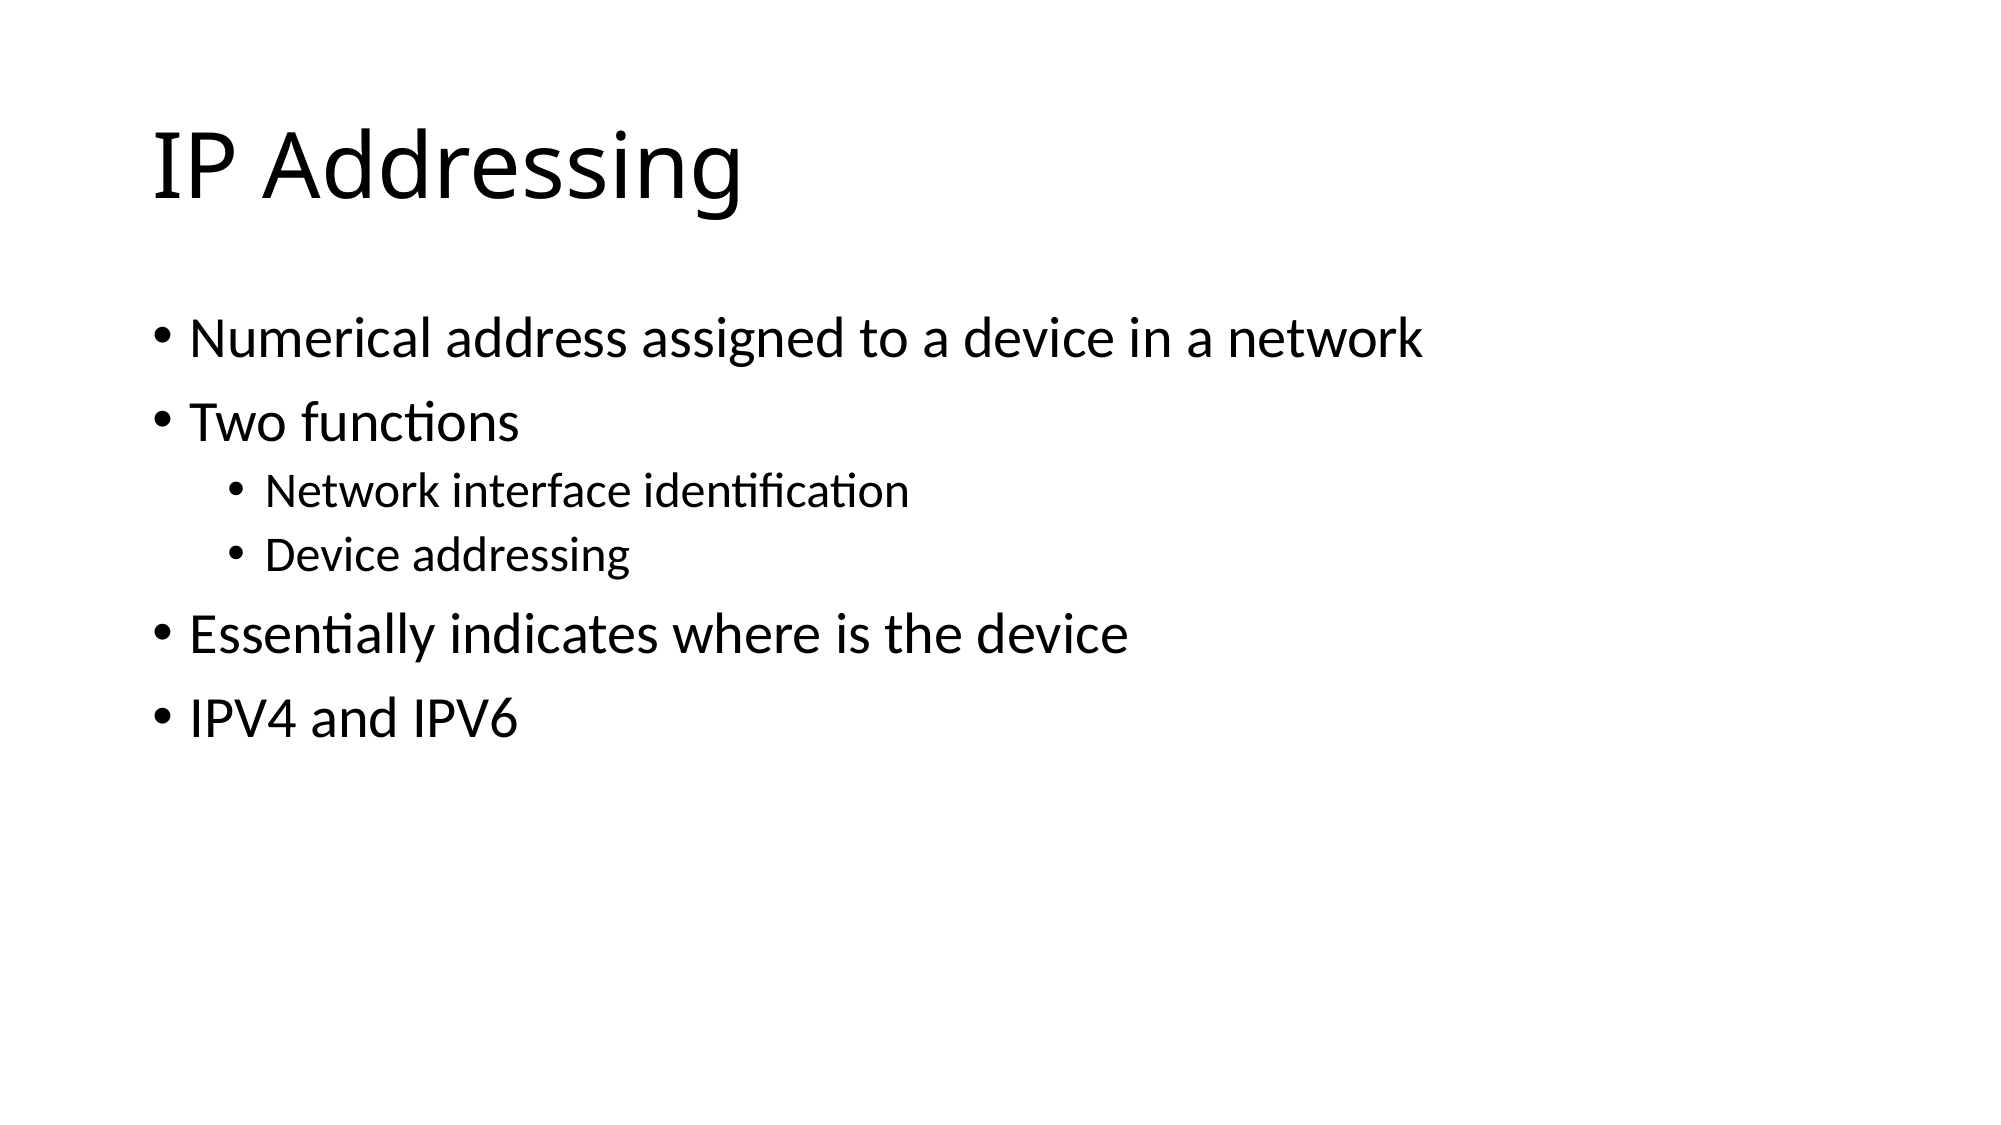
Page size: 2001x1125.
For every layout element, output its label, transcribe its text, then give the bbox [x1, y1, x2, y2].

title IP Addressing [137, 59, 1863, 278]
list Numerical address assigned to a device in a network Two functions Network interface identification Device addressing Essentially indicates where is the device IPV4 and IPV6 [137, 299, 1863, 1014]
